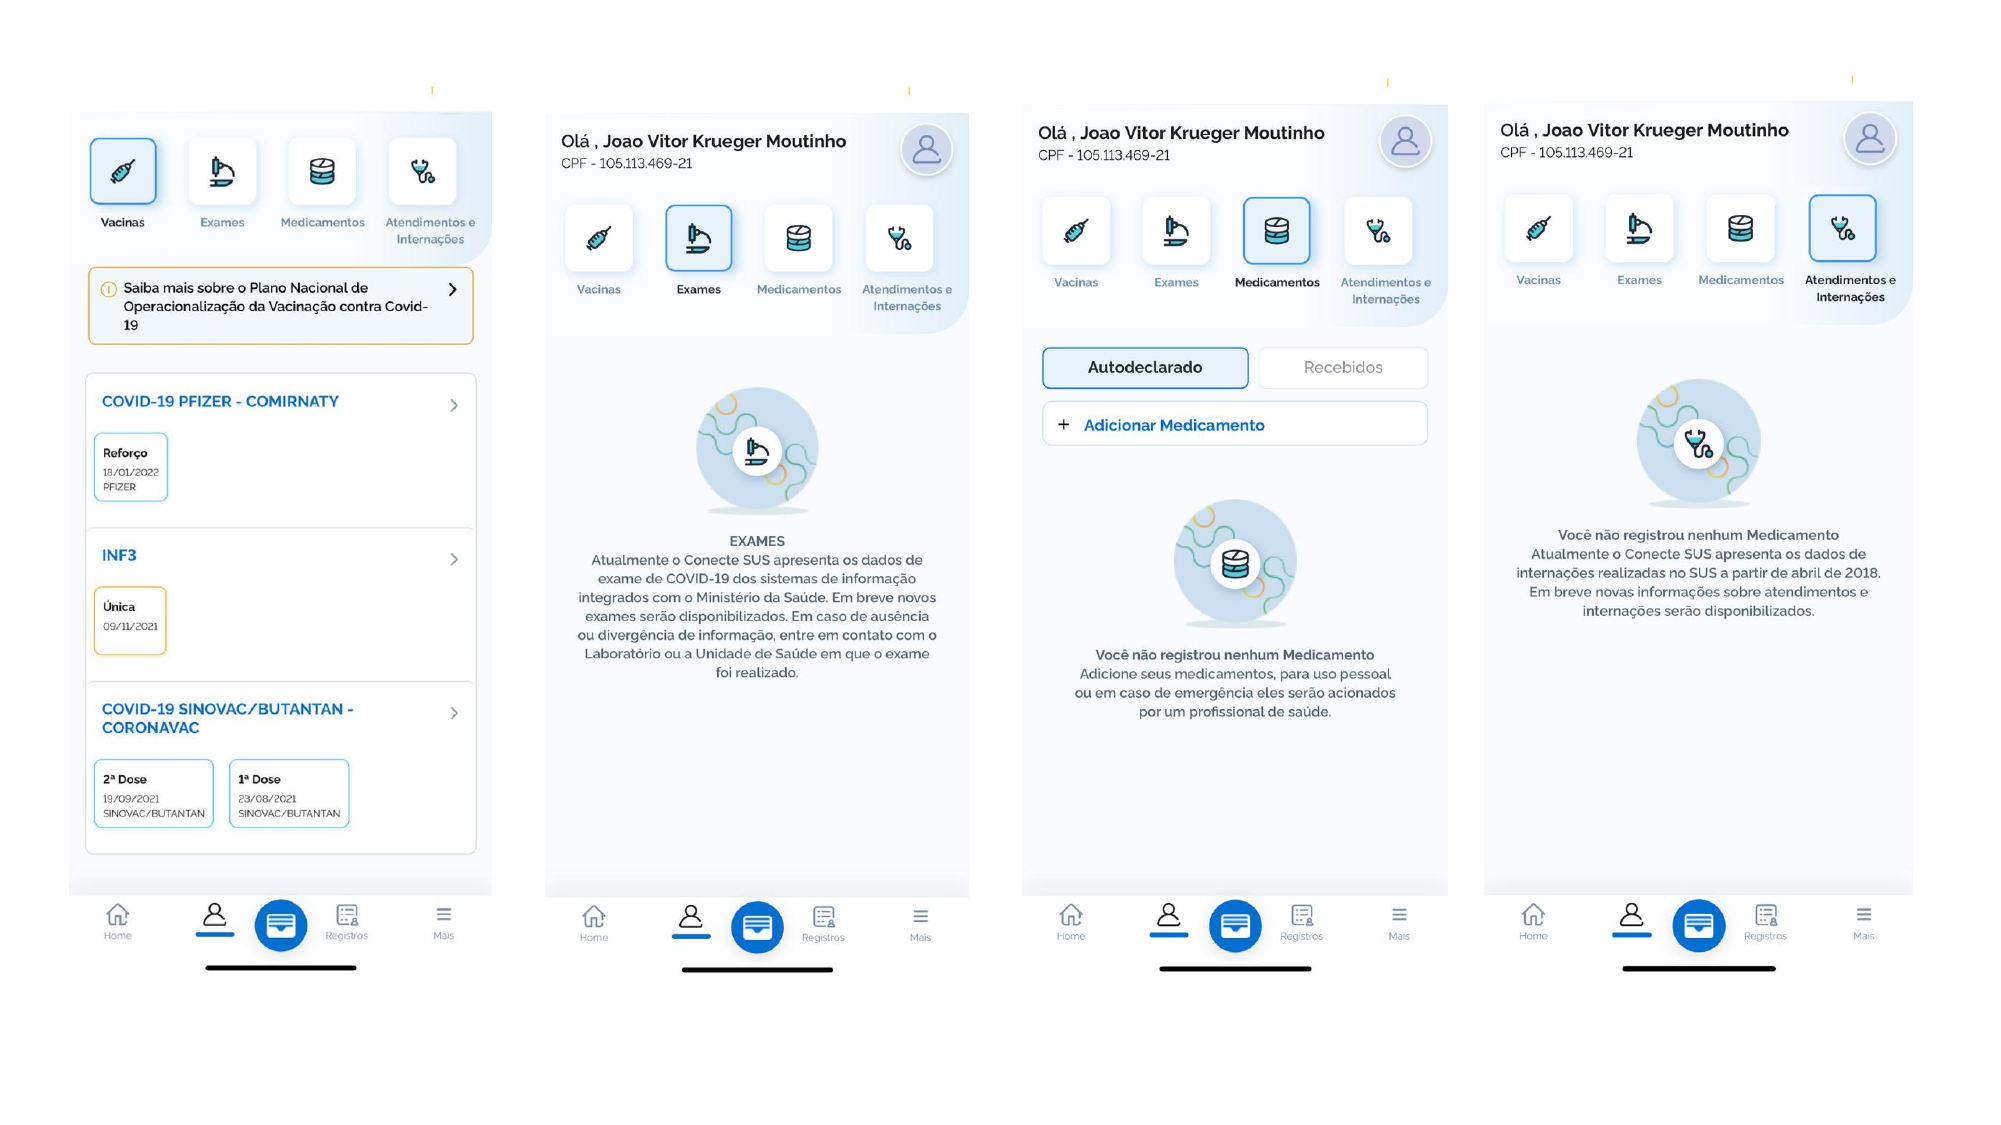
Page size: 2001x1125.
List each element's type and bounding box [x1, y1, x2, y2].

list [69, 65, 493, 978]
picture [1022, 57, 1448, 979]
picture [1484, 54, 1913, 979]
picture [545, 66, 969, 980]
